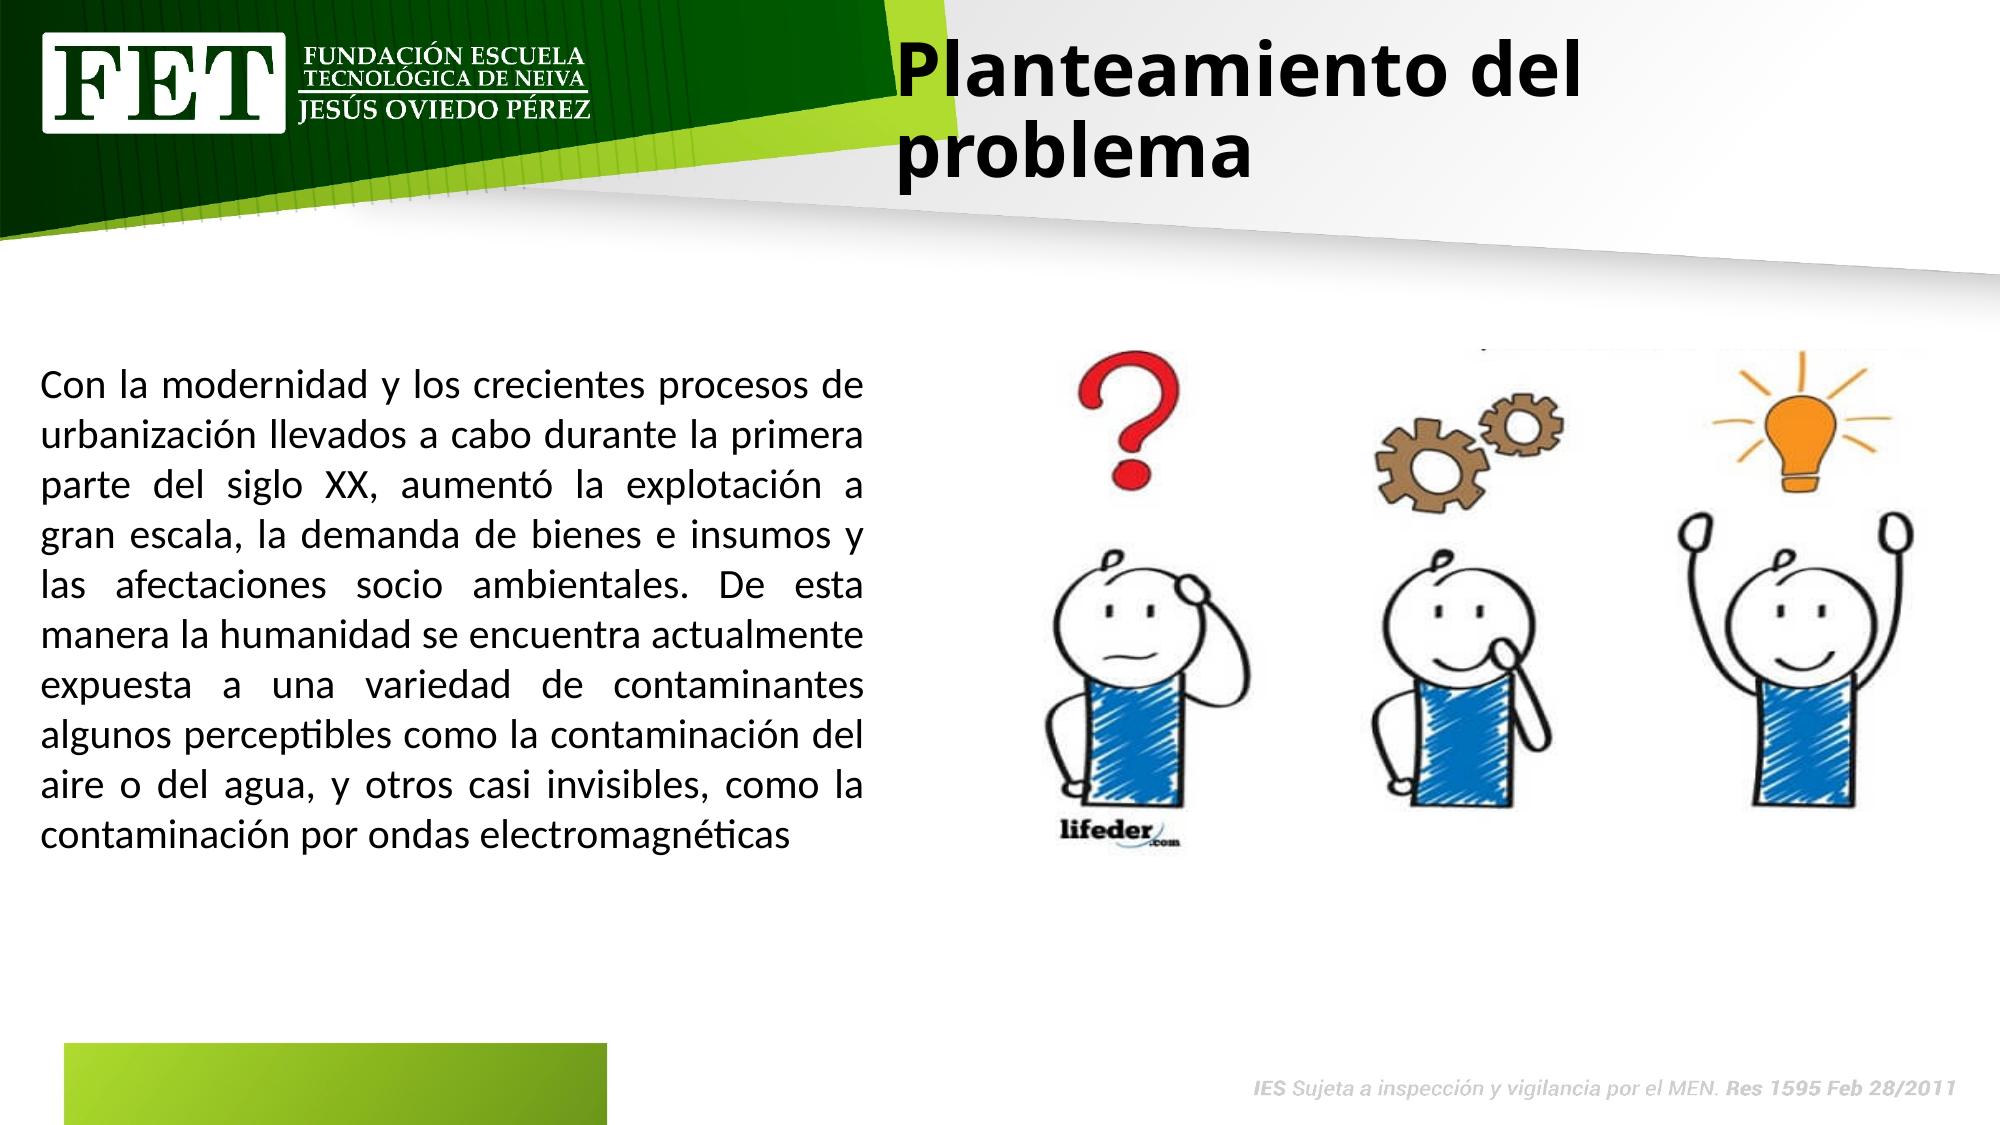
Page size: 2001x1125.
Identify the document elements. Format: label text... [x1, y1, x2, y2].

picture [0, 0, 2000, 1125]
title Planteamiento del problema [879, 57, 1946, 167]
text_box Con la modernidad y los crecientes procesos de urbanización llevados a cabo durante la primera parte del siglo XX, aumentó la explotación a gran escala, la demanda de bienes e insumos y las afectaciones socio ambientales. De esta manera la humanidad se encuentra actualmente expuesta a una variedad de contaminantes algunos perceptibles como la contaminación del aire o del agua, y otros casi invisibles, como la contaminación por ondas electromagnéticas [25, 349, 880, 865]
